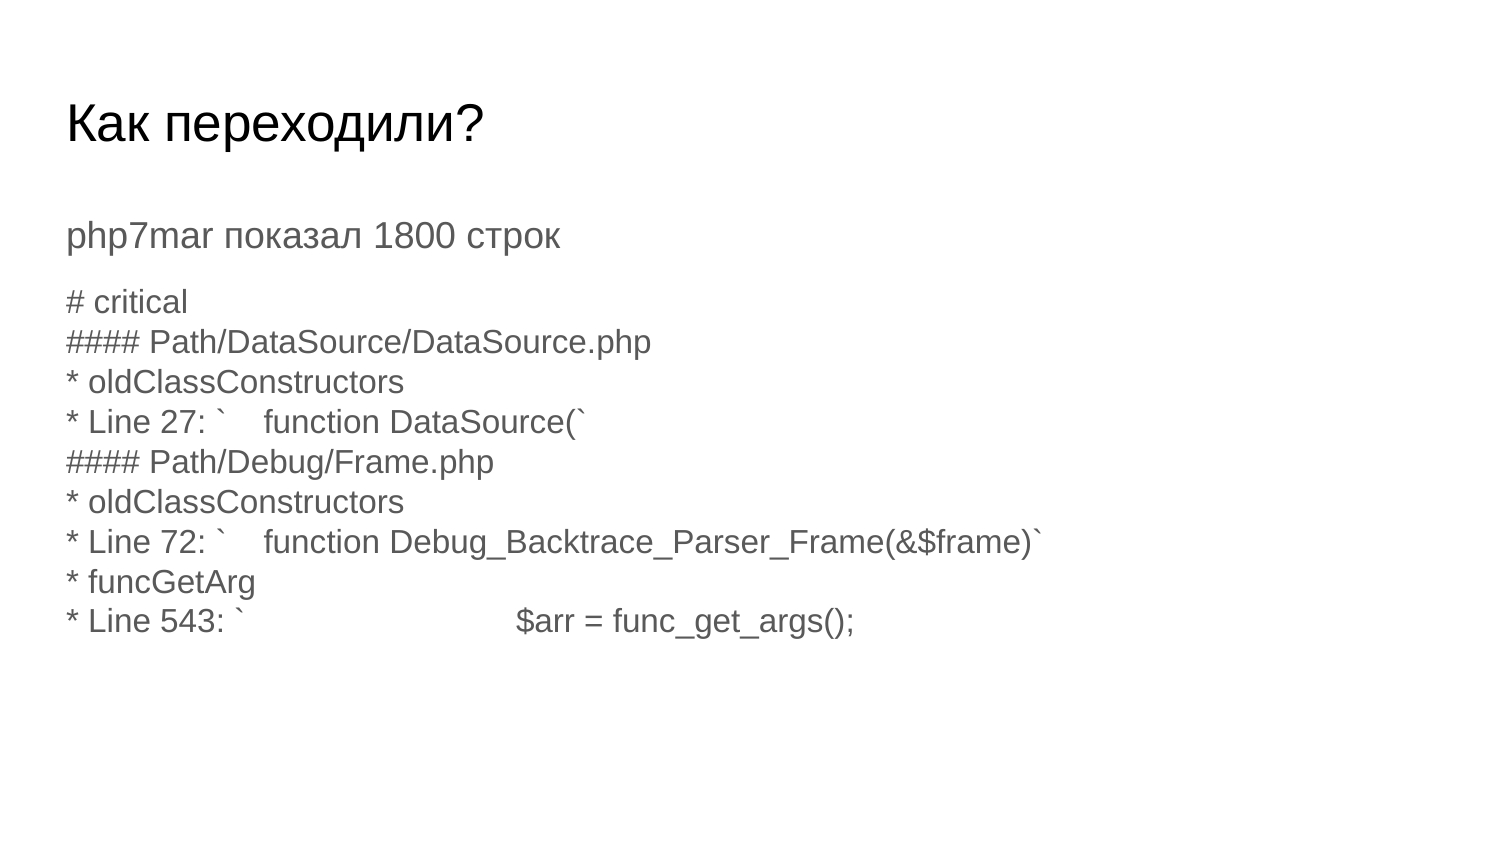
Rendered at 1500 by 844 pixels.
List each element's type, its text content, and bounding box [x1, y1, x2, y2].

title Как переходили? [51, 72, 1449, 167]
list php7mar показал 1800 строк # critical #### Path/DataSource/DataSource.php * oldClassConstructors * Line 27: ` function DataSource(` #### Path/Debug/Frame.php * oldClassConstructors * Line 72: ` function Debug_Backtrace_Parser_Frame(&$frame)` * funcGetArg * Line 543: ` $arr = func_get_args(); [51, 189, 1449, 750]
